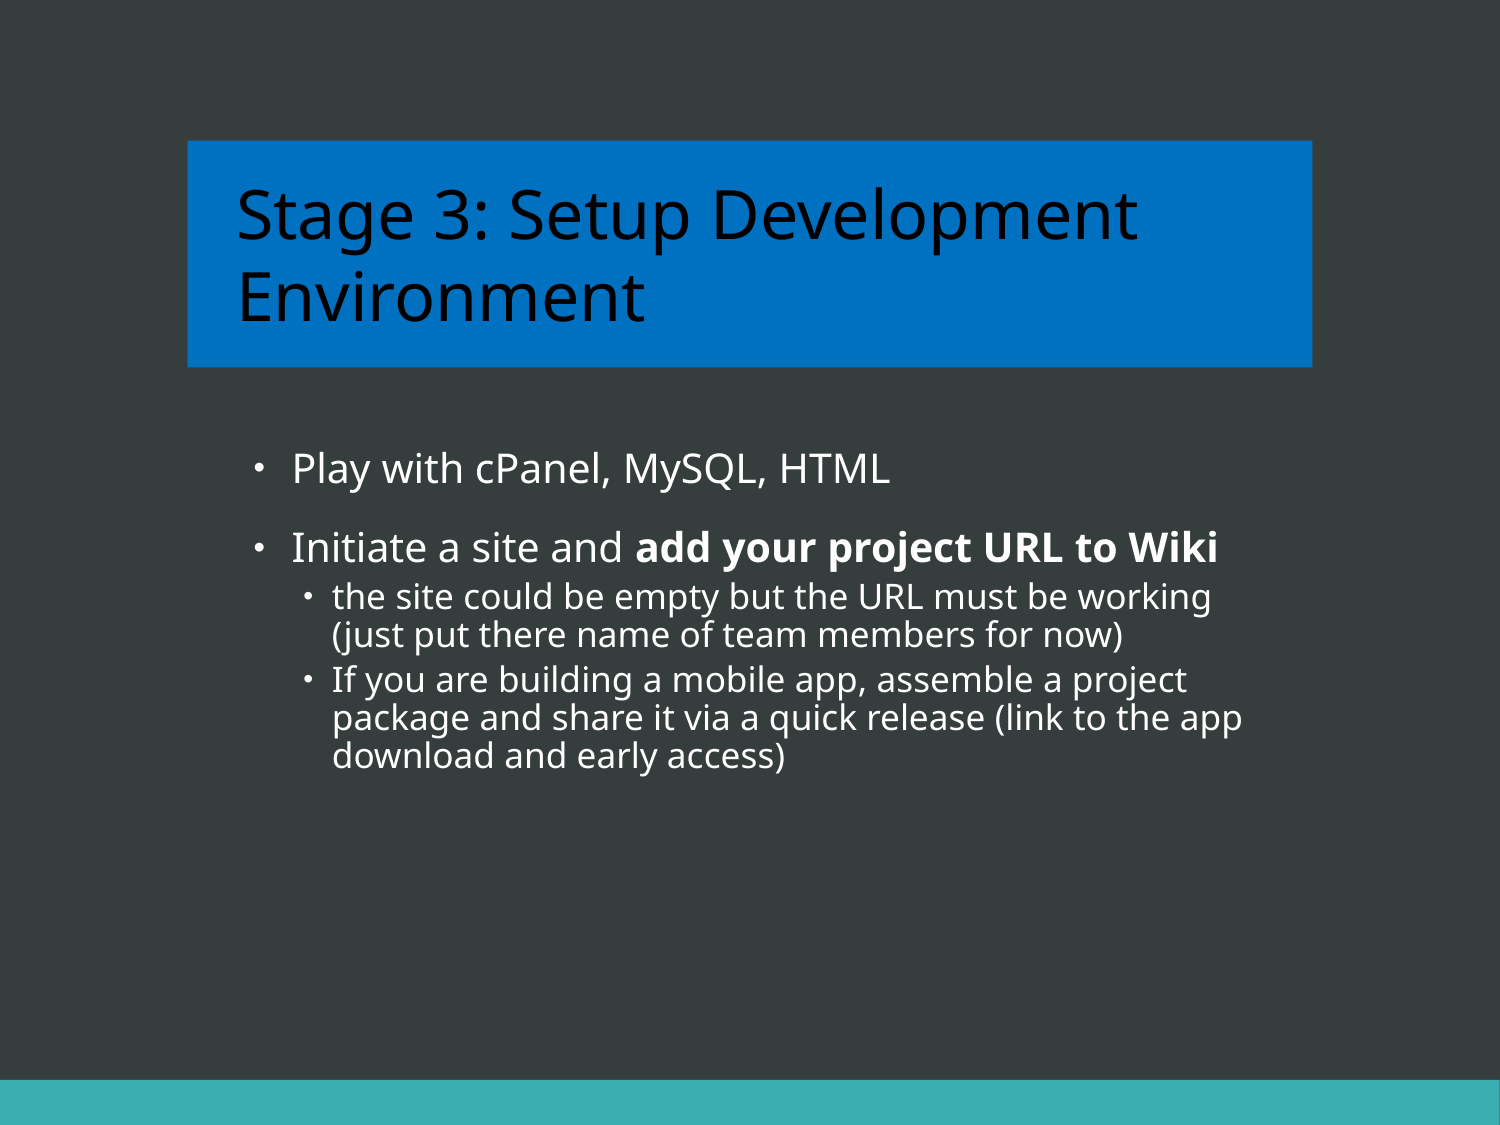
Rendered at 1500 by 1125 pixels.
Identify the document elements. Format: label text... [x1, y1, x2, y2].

list Play with cPanel, MySQL, HTML Initiate a site and add your project URL to Wiki the site could be empty but the URL must be working (just put there name of team members for now) If you are building a mobile app, assemble a project package and share it via a quick release (link to the app download and early access) [231, 440, 1269, 848]
text_box [187, 140, 1313, 368]
text_box Stage 3: Setup Development Environment [236, 156, 1274, 350]
